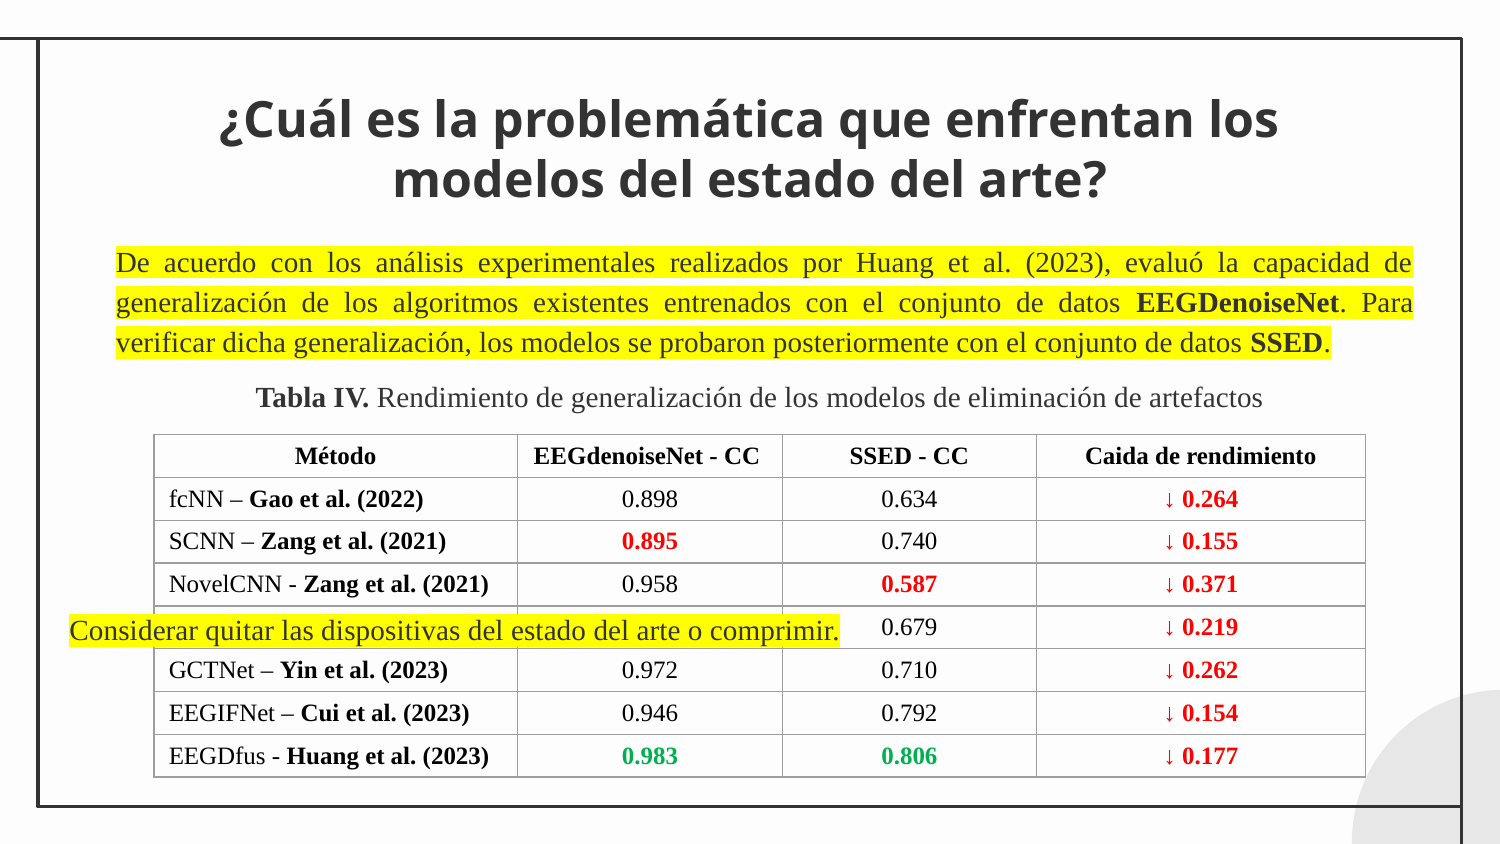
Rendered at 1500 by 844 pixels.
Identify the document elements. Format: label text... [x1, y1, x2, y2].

table_header Caida de rendimiento [1037, 440, 1365, 477]
table_cell 0.958 [518, 564, 782, 590]
table_cell fcNN – Gao et al. (2022) [155, 478, 517, 520]
text_box Tabla IV. Rendimiento de generalización de los modelos de eliminación de artefactos [137, 371, 1382, 422]
table_cell 0.740 [783, 521, 1036, 562]
table_cell 0.587 [783, 564, 1036, 590]
text_box Considerar quitar las dispositivas del estado del arte o comprimir. [25, 590, 1382, 808]
table_cell 0.634 [783, 478, 1036, 520]
list De acuerdo con los análisis experimentales realizados por Huang et al. (2023), evaluó la capacidad de generalización de los algoritmos existentes entrenados con el conjunto de datos EEGDenoiseNet. Para verificar dicha generalización, los modelos se probaron posteriormente con el conjunto de datos SSED. [71, 222, 1429, 440]
title ¿Cuál es la problemática que enfrentan los modelos del estado del arte? [118, 72, 1382, 222]
table_cell 0.895 [518, 521, 782, 562]
table_header SSED - CC [783, 440, 1036, 477]
table_cell SCNN – Zang et al. (2021) [155, 521, 517, 562]
table_cell ↓ 0.371 [1037, 564, 1365, 590]
table_header Método [155, 440, 517, 477]
table_cell NovelCNN - Zang et al. (2021) [155, 564, 517, 590]
table_cell ↓ 0.264 [1037, 478, 1365, 520]
table_header EEGdenoiseNet - CC [518, 440, 782, 477]
table_cell 0.898 [518, 478, 782, 520]
table_cell ↓ 0.155 [1037, 521, 1365, 562]
